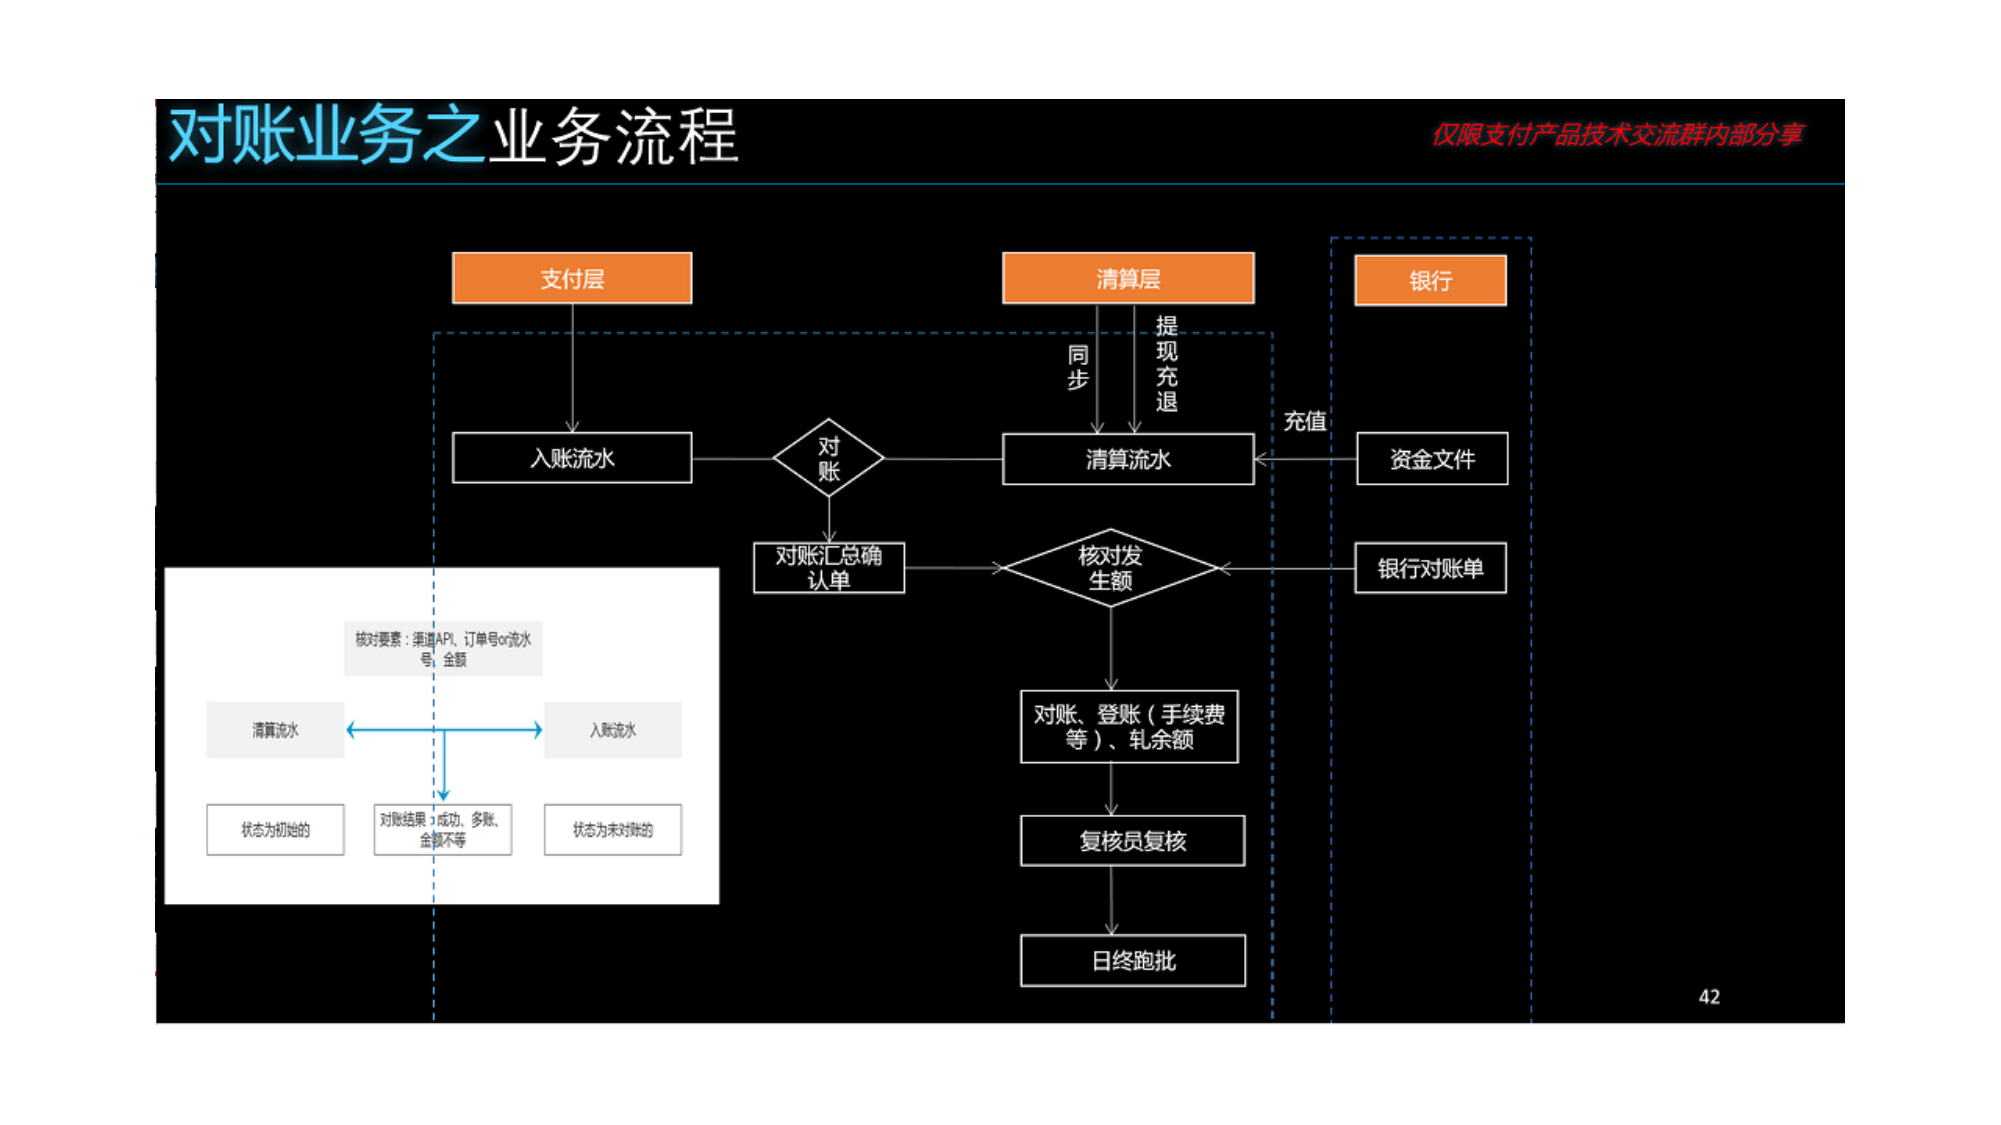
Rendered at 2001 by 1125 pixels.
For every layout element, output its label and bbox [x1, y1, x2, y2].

picture [155, 99, 1845, 1025]
